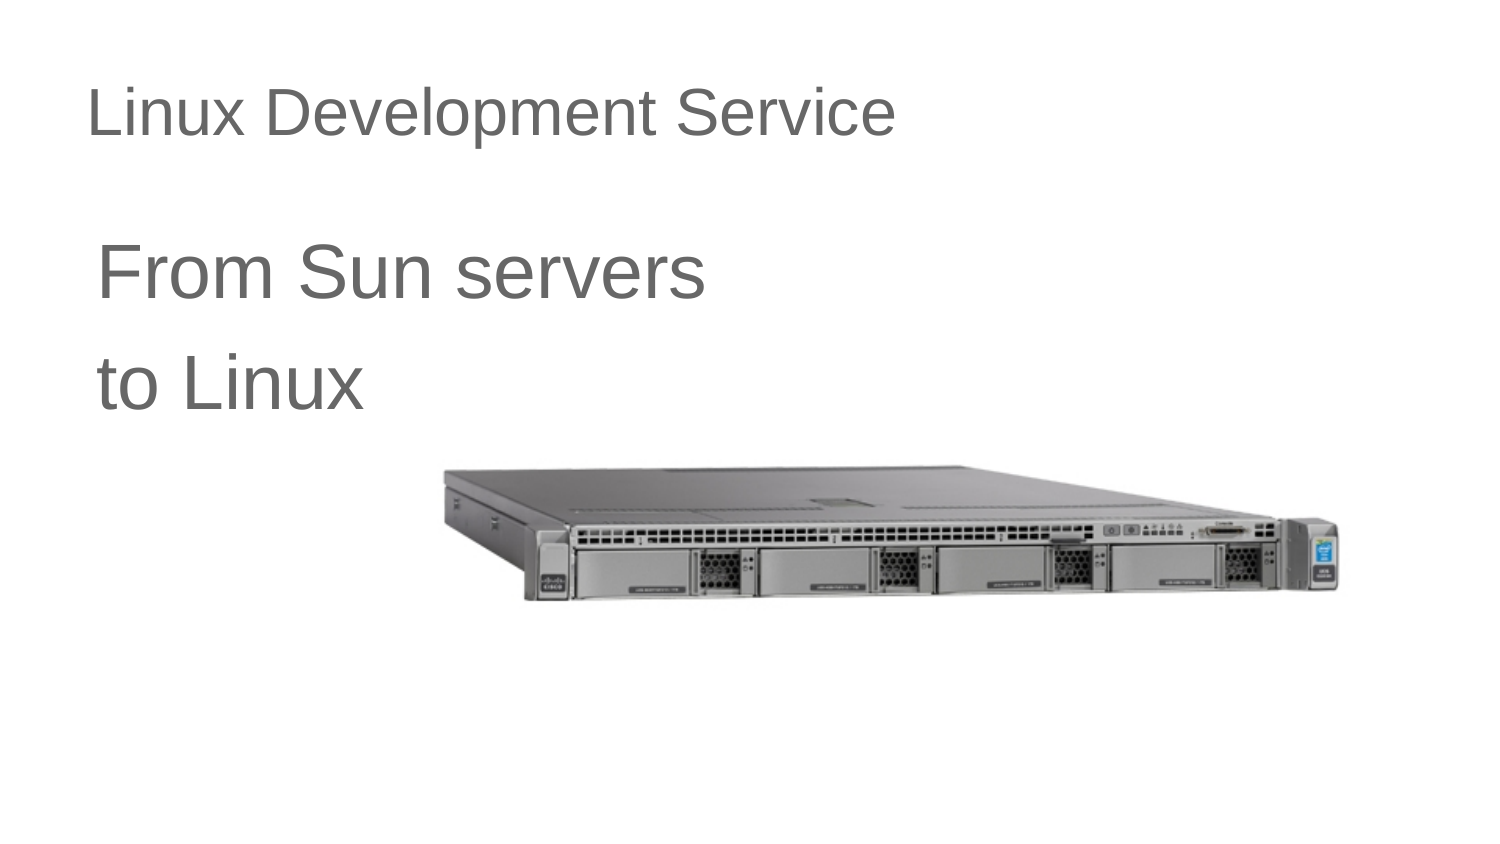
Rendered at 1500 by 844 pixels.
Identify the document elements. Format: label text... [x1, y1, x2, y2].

title Linux Development Service [71, 55, 1441, 176]
picture [437, 397, 1360, 660]
list From Sun servers to Linux [71, 221, 1441, 741]
